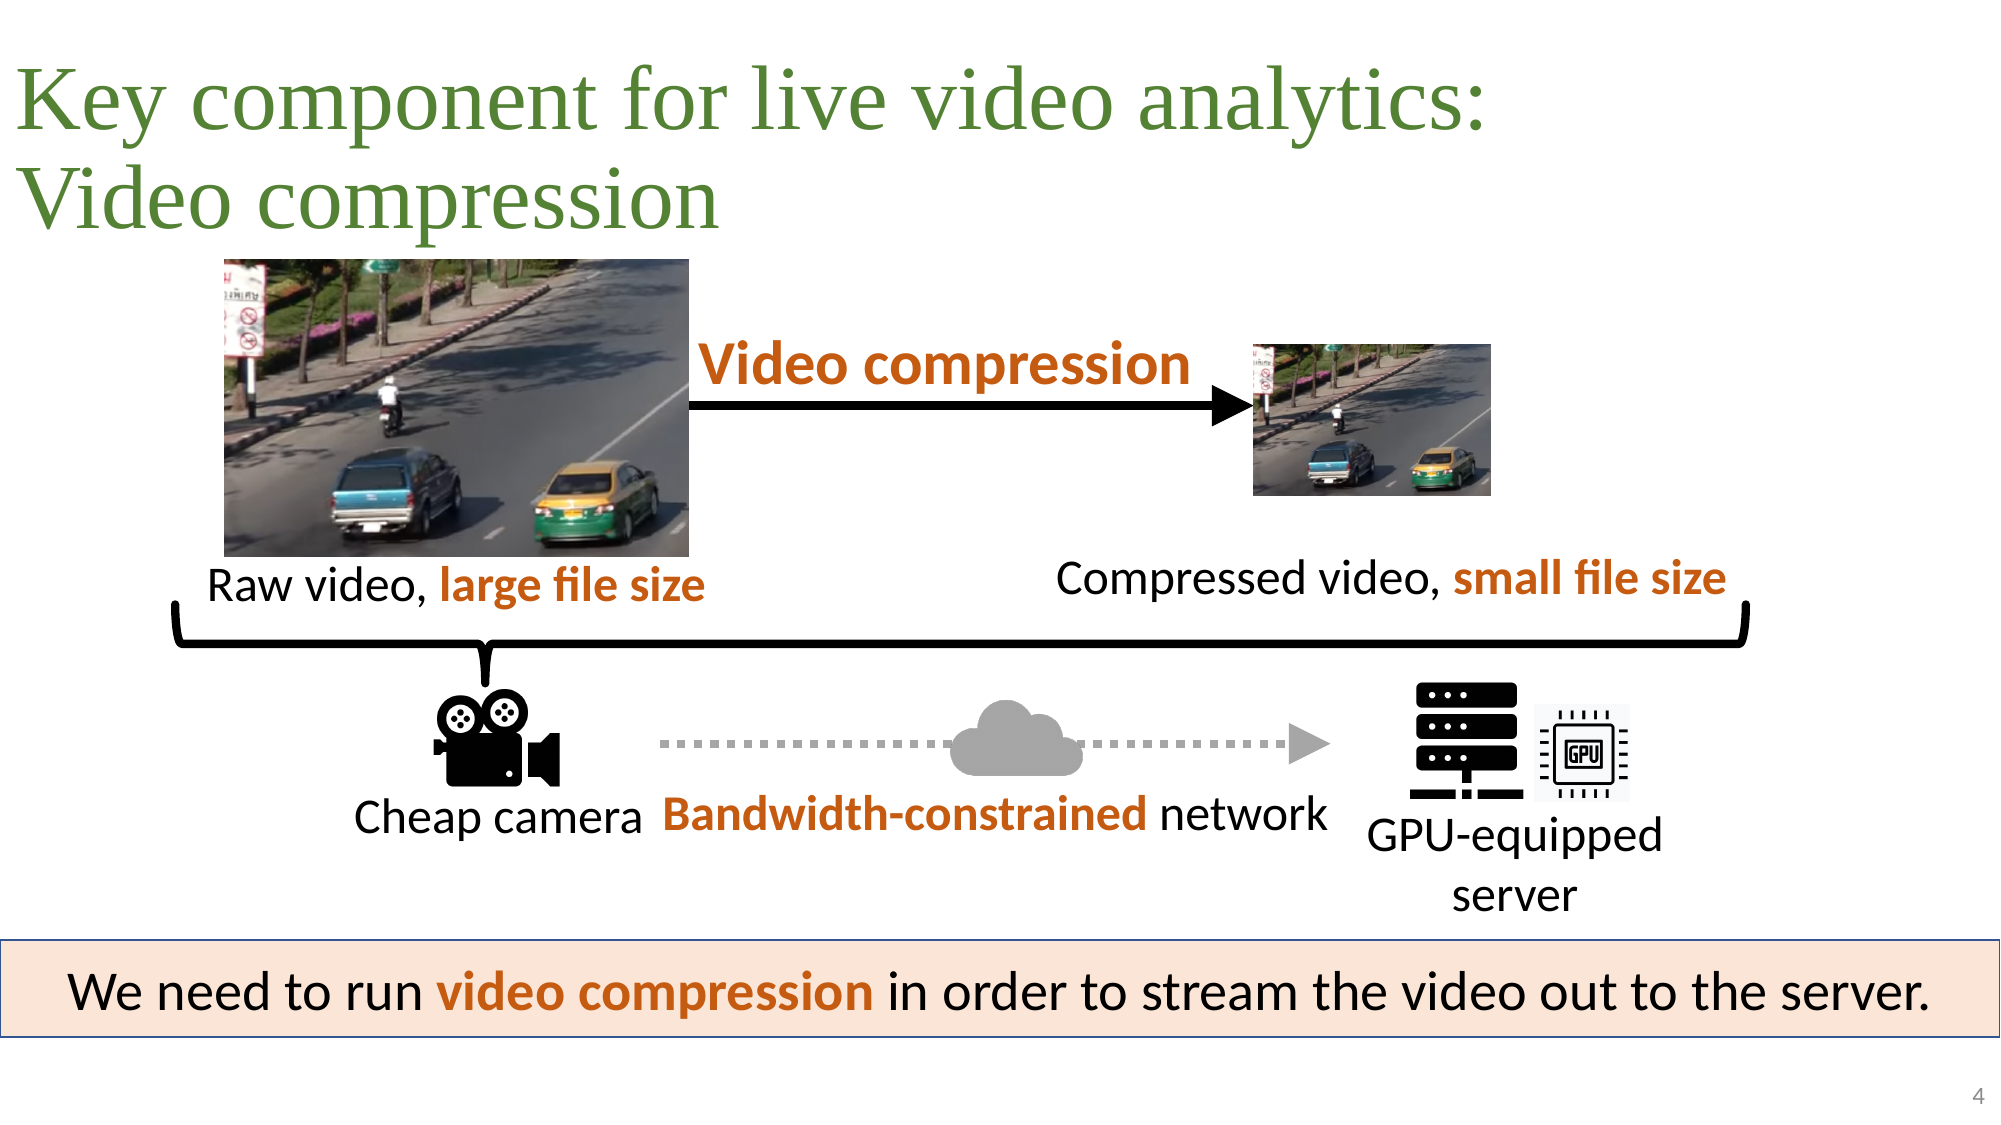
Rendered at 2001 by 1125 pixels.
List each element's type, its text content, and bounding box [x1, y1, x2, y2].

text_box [337, 684, 1704, 931]
title Key component for live video analytics: Video compression [0, 44, 2000, 255]
slide_number 4 [1550, 1065, 2000, 1125]
text_box We need to run video compression in order to stream the video out to the server. [0, 939, 2000, 1038]
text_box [175, 259, 1746, 684]
